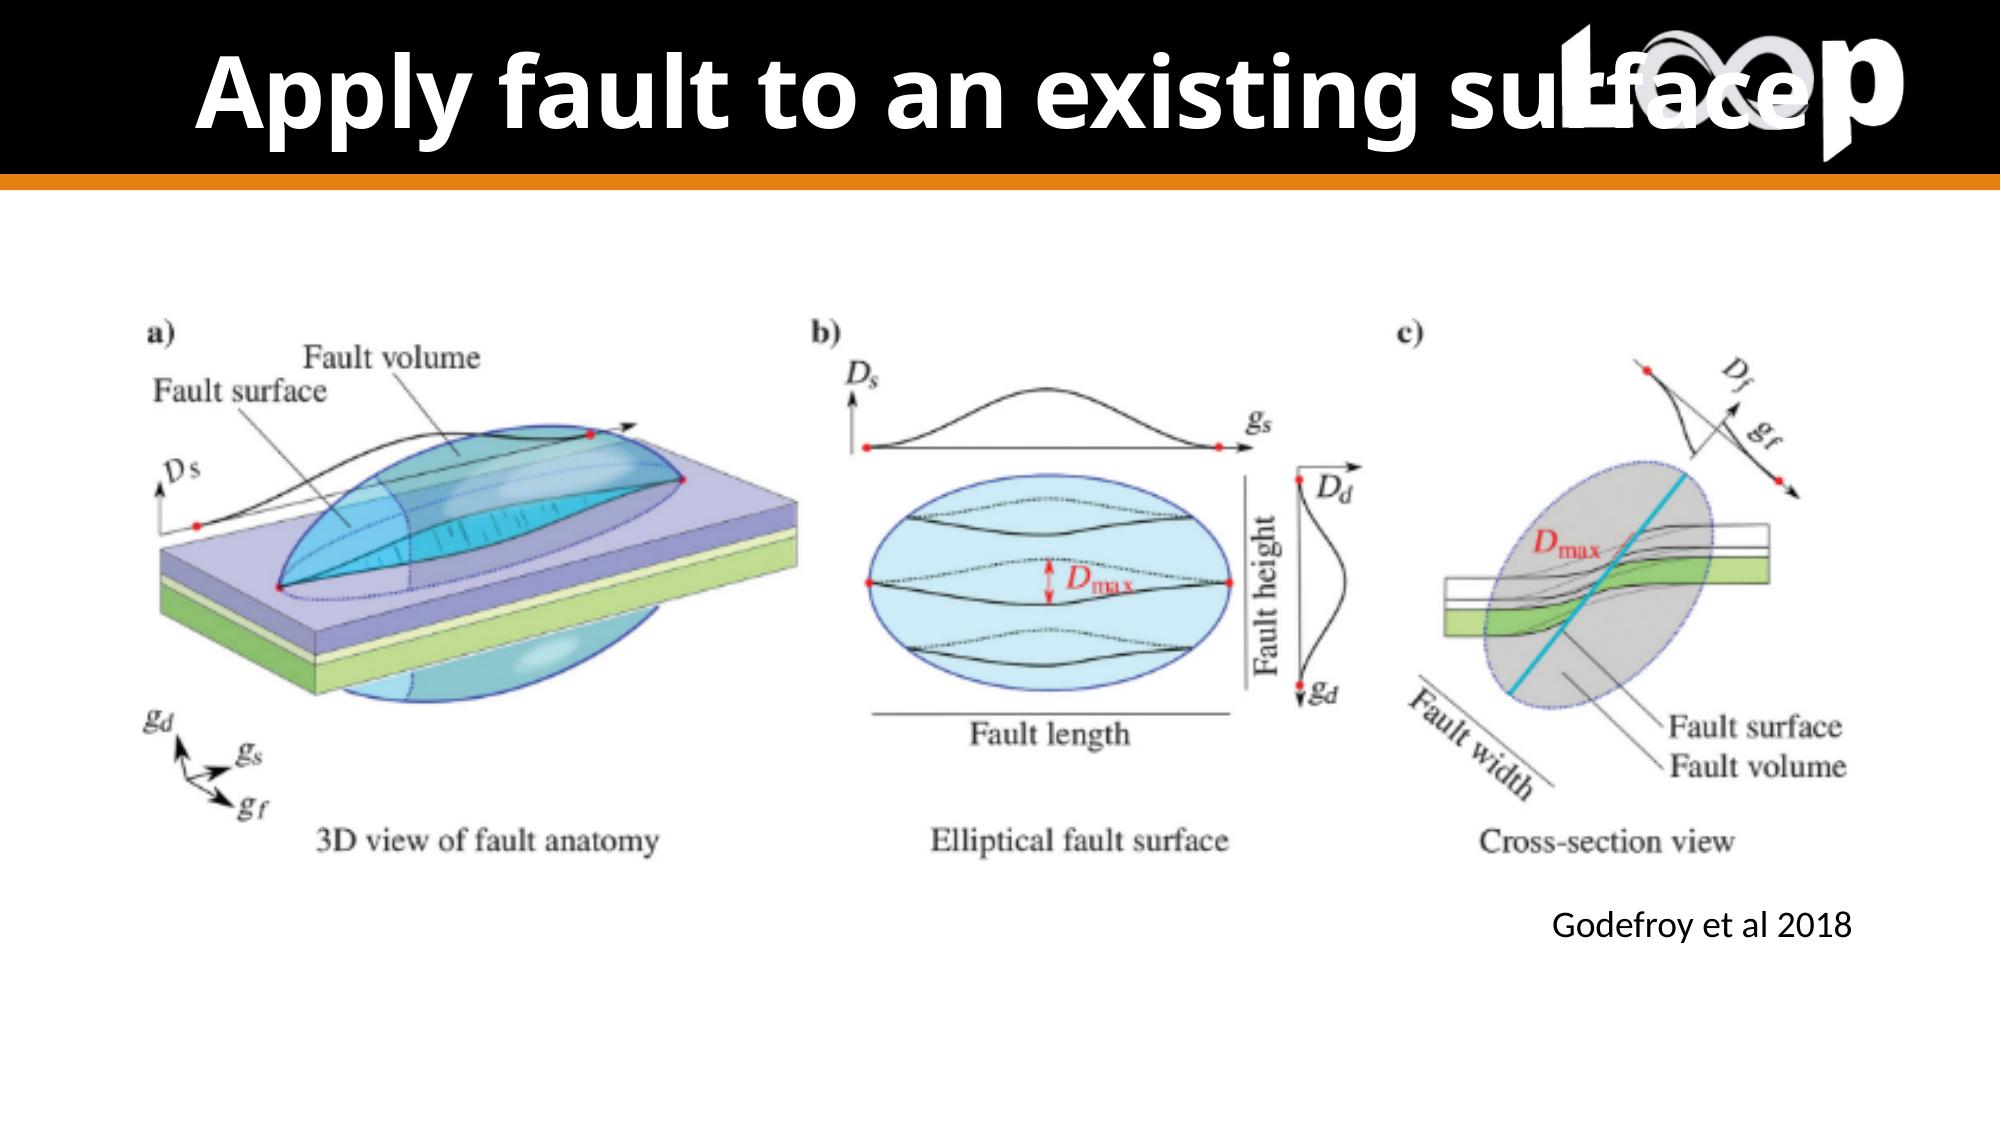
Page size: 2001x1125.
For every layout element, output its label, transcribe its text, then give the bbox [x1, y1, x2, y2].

picture [1528, 0, 1935, 197]
title Apply fault to an existing surface [180, 27, 1830, 157]
text_box Godefroy et al 2018 [1537, 897, 1869, 953]
picture [112, 293, 1898, 888]
